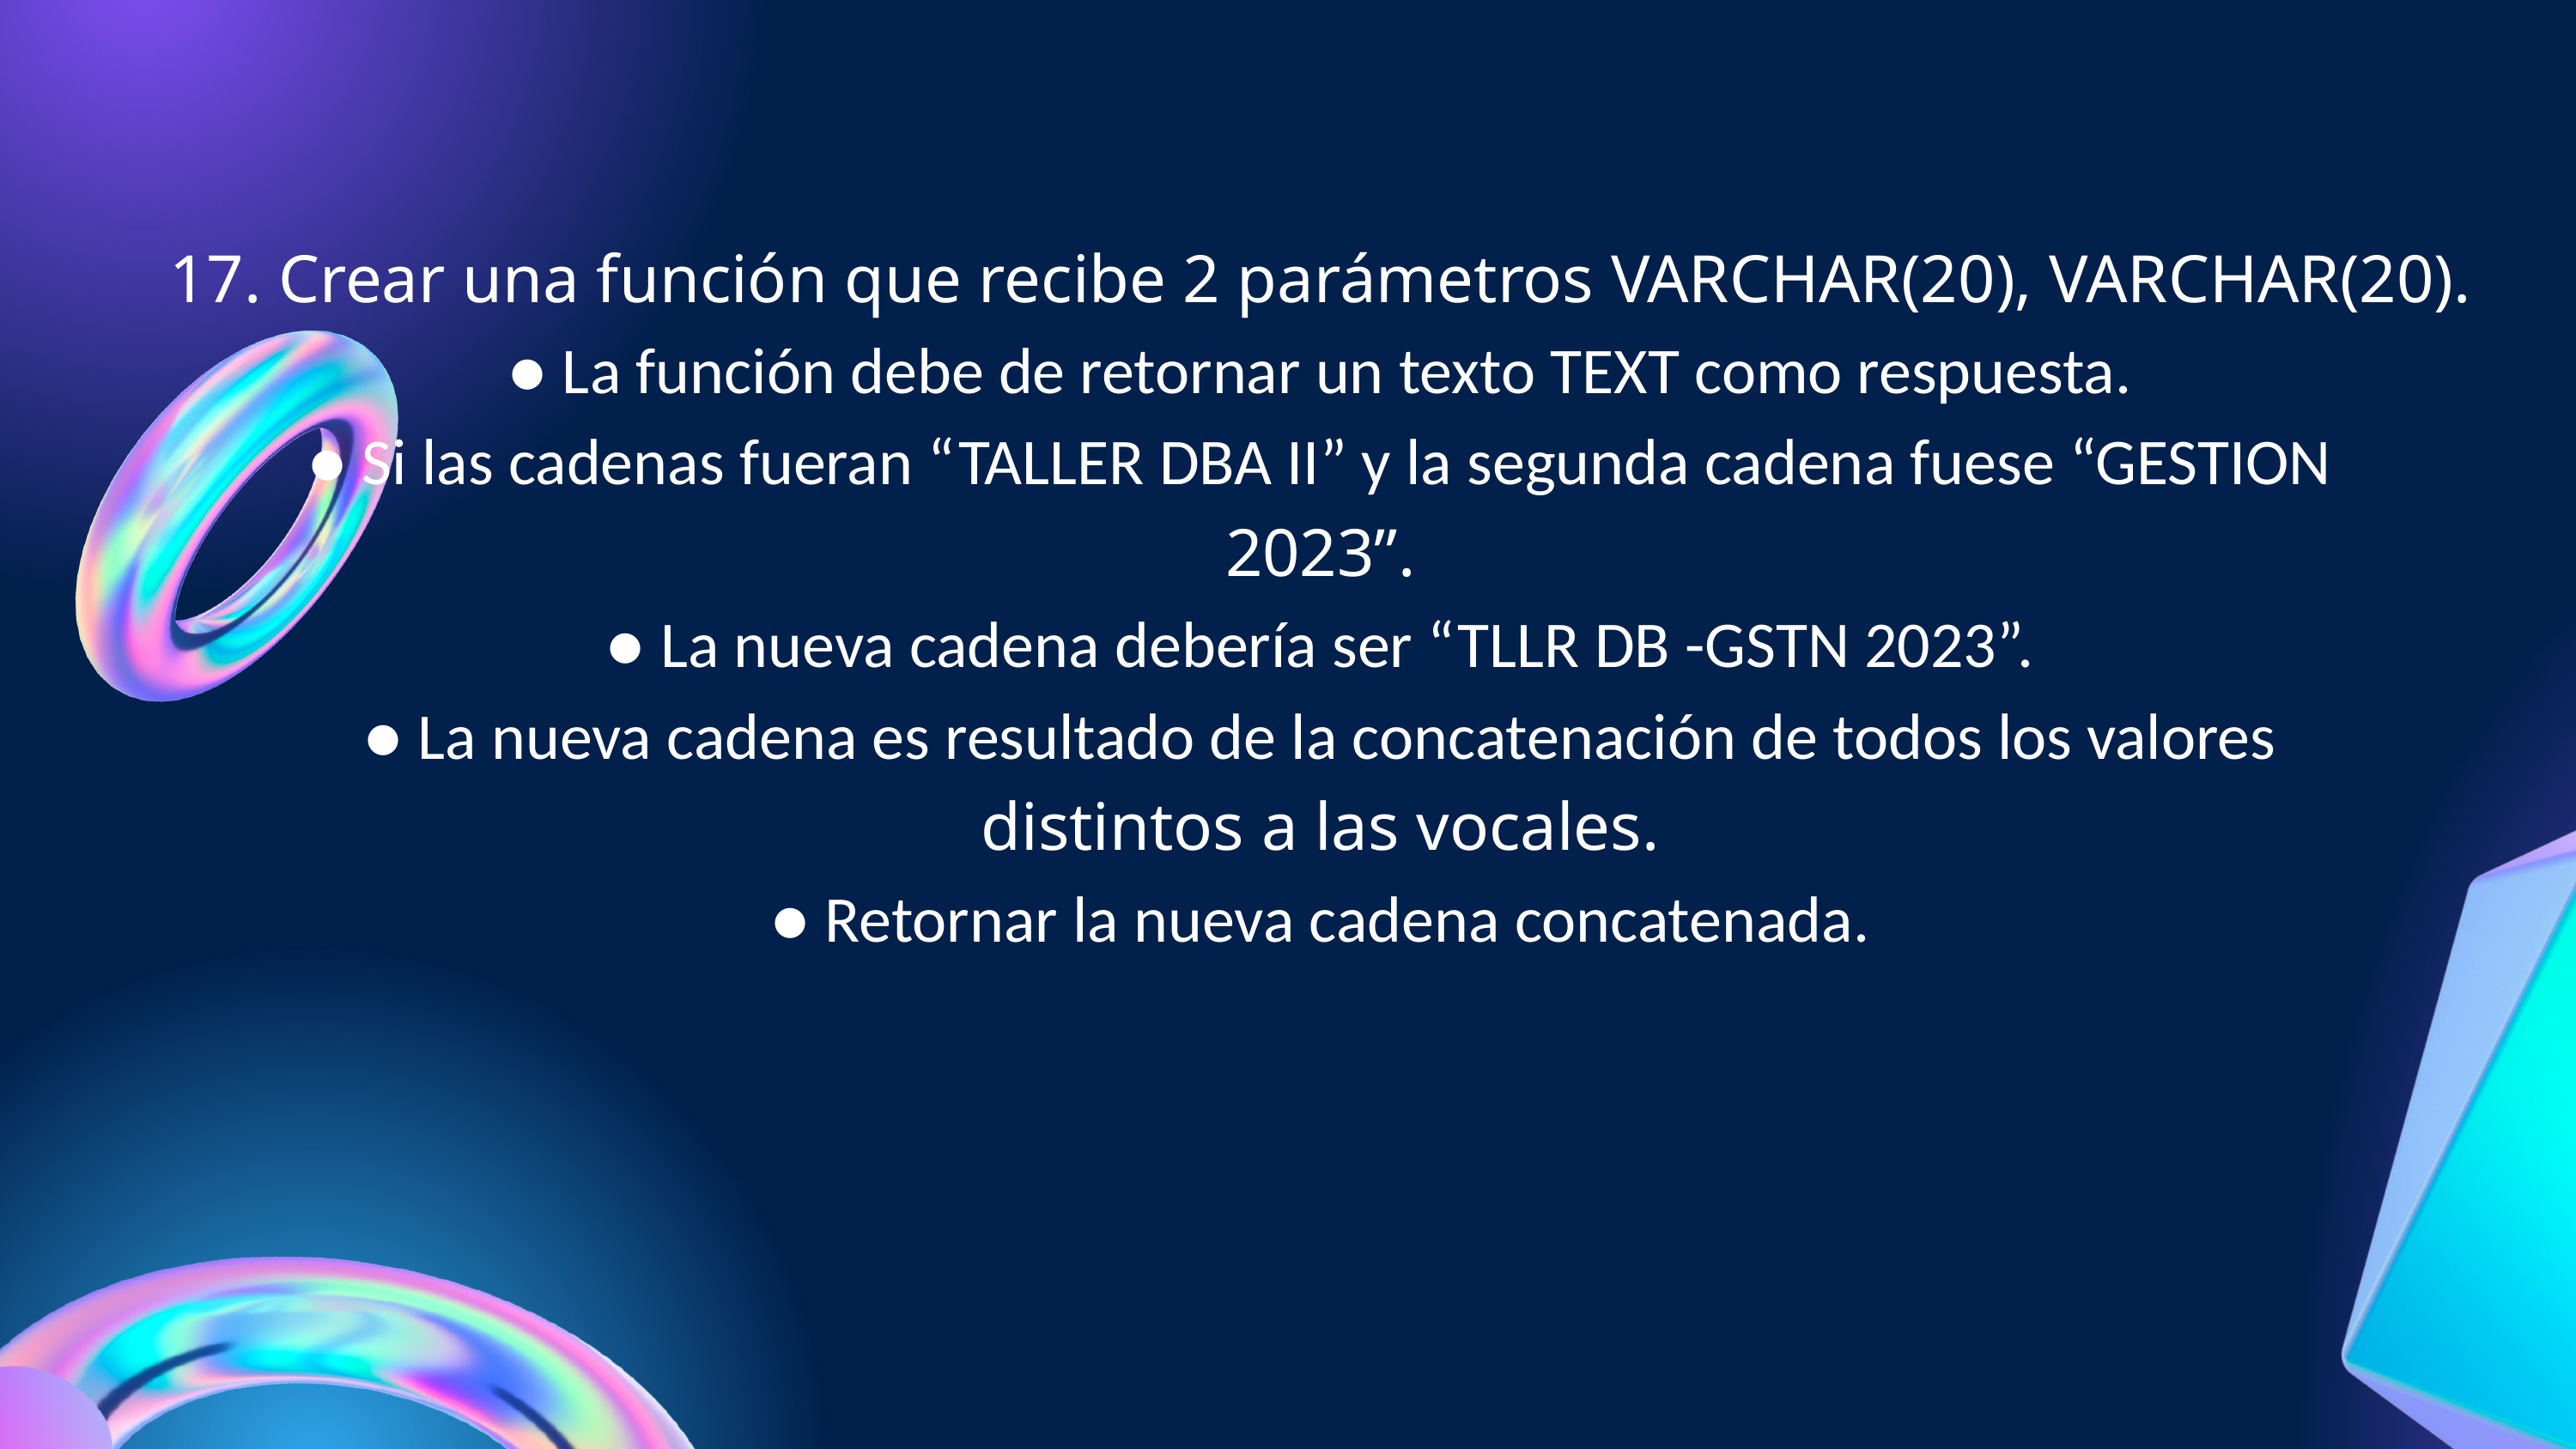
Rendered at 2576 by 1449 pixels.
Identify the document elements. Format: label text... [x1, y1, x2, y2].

picture [0, 894, 883, 1449]
picture [1896, 491, 2576, 1449]
picture [0, 0, 836, 702]
text_box 17. Crear una función que recibe 2 parámetros VARCHAR(20), VARCHAR(20). ● La función debe de retornar un texto TEXT como respuesta. ● Si las cadenas fueran “TALLER DBA II” y la segunda cadena fuese “GESTION 2023”. ● La nueva cadena debería ser “TLLR DB -GSTN 2023”. ● La nueva cadena es resultado de la concatenación de todos los valores distintos a las vocales. ● Retornar la nueva cadena concatenada. [144, 223, 2497, 955]
